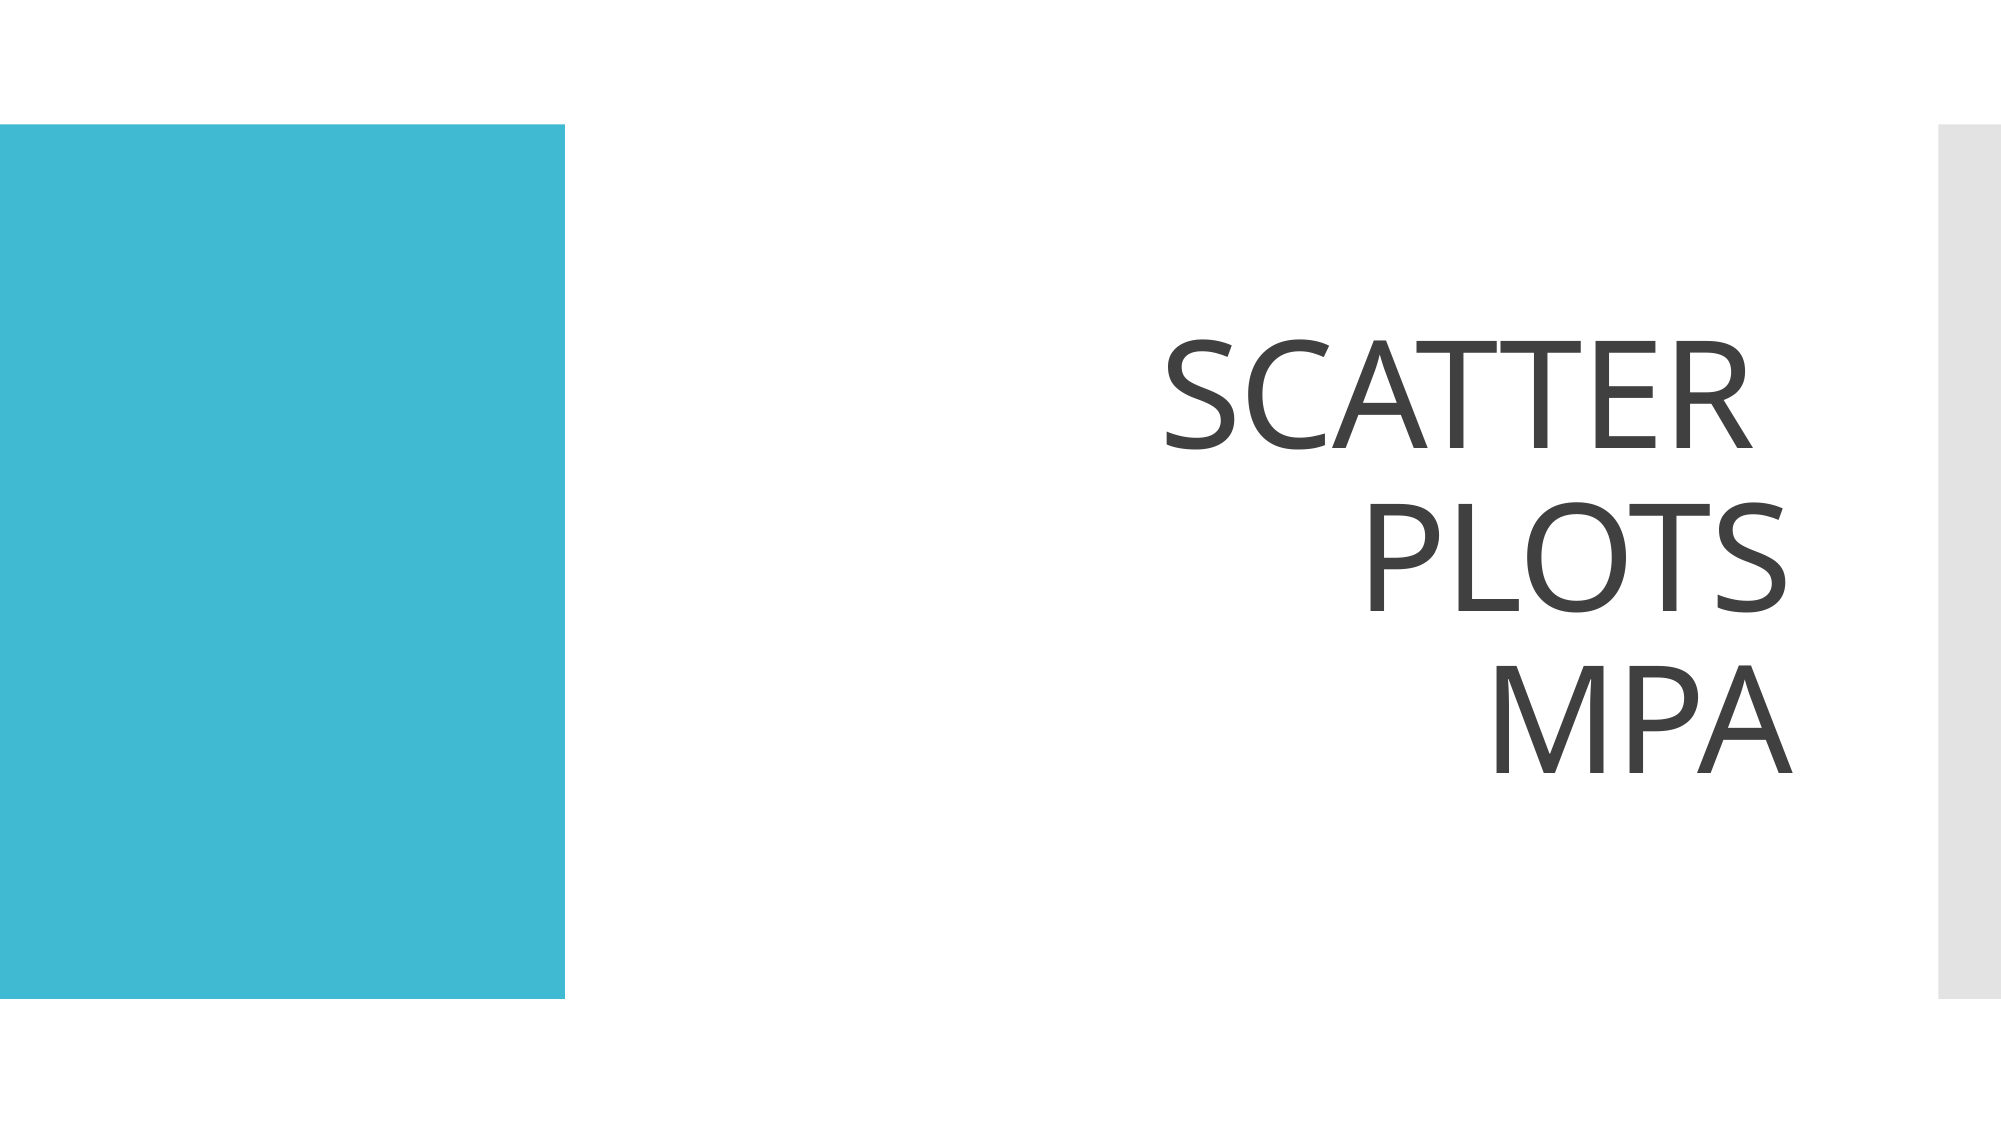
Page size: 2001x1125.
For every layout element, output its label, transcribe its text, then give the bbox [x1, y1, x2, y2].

title SCATTER PLOTS MPA [495, 177, 1808, 948]
